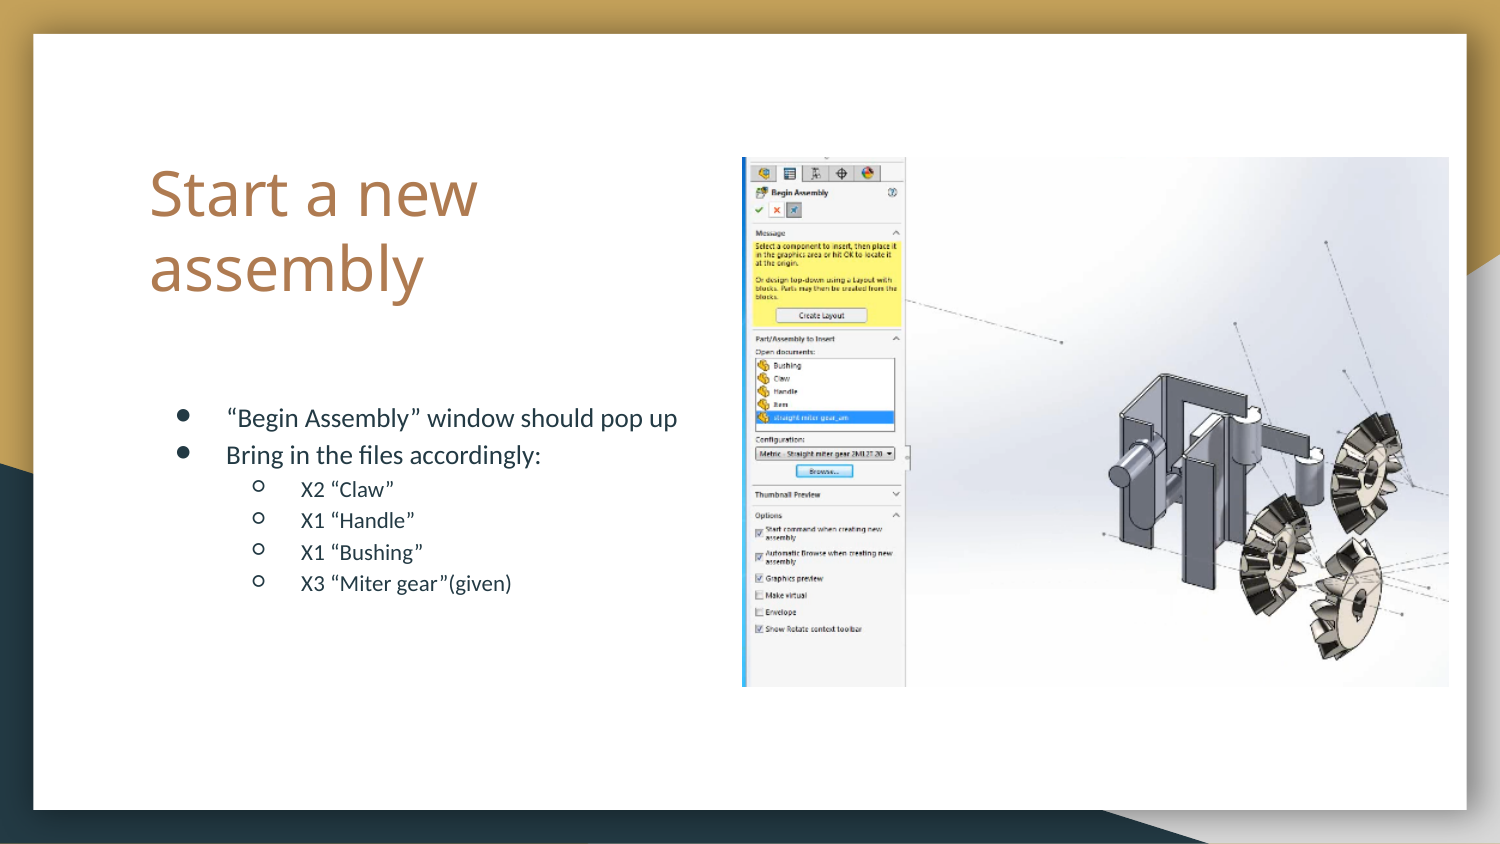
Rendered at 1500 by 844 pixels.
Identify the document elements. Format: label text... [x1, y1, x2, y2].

picture [742, 156, 1449, 687]
title Start a new assembly [134, 138, 743, 366]
list “Begin Assembly” window should pop up Bring in the files accordingly: X2 “Claw” X1 “Handle” X1 “Bushing” X3 “Miter gear”(given) [136, 380, 745, 729]
